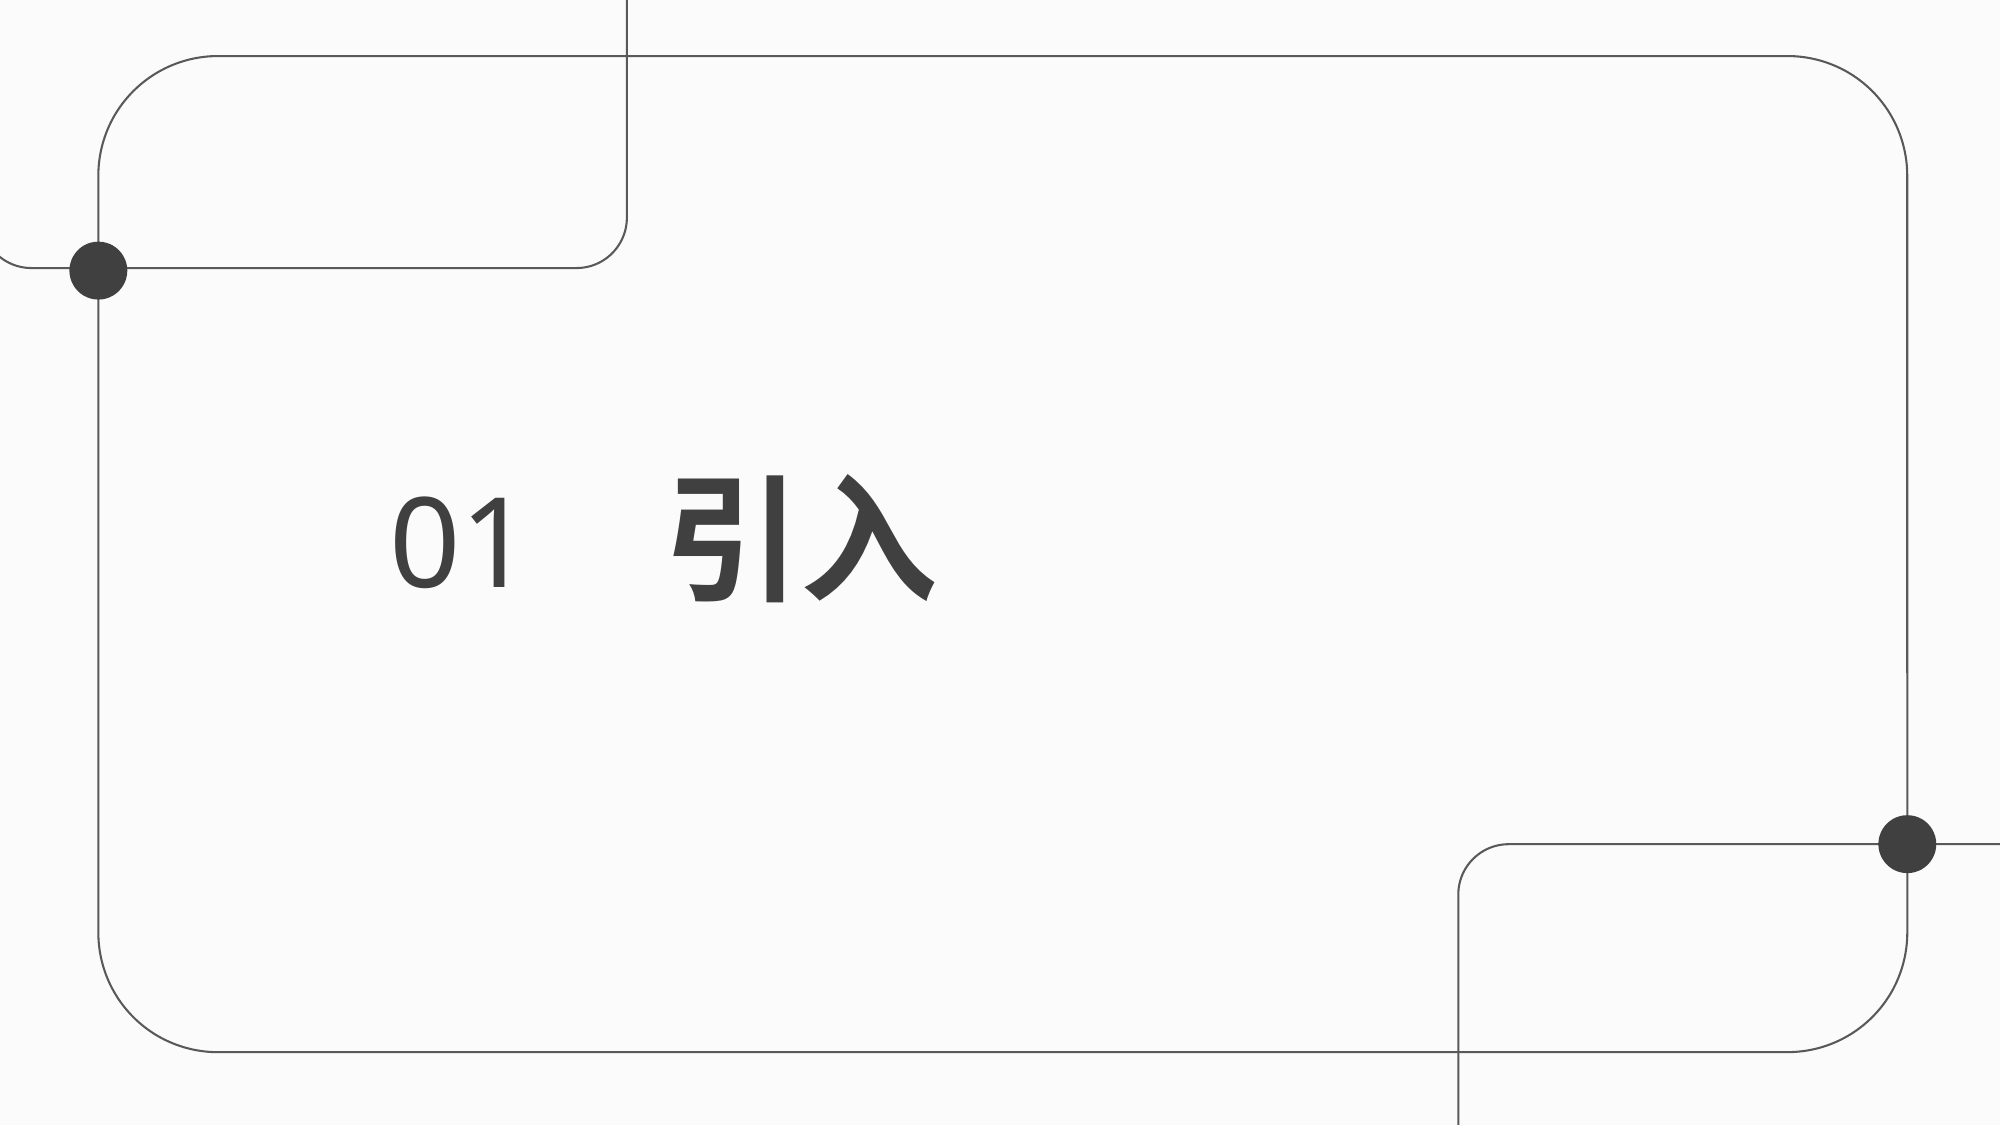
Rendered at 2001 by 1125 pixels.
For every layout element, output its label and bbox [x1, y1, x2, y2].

text_box [97, 55, 1909, 1054]
text_box [0, 0, 628, 270]
text_box [68, 240, 129, 301]
text_box [1877, 814, 1938, 875]
text_box [1457, 843, 2000, 1125]
